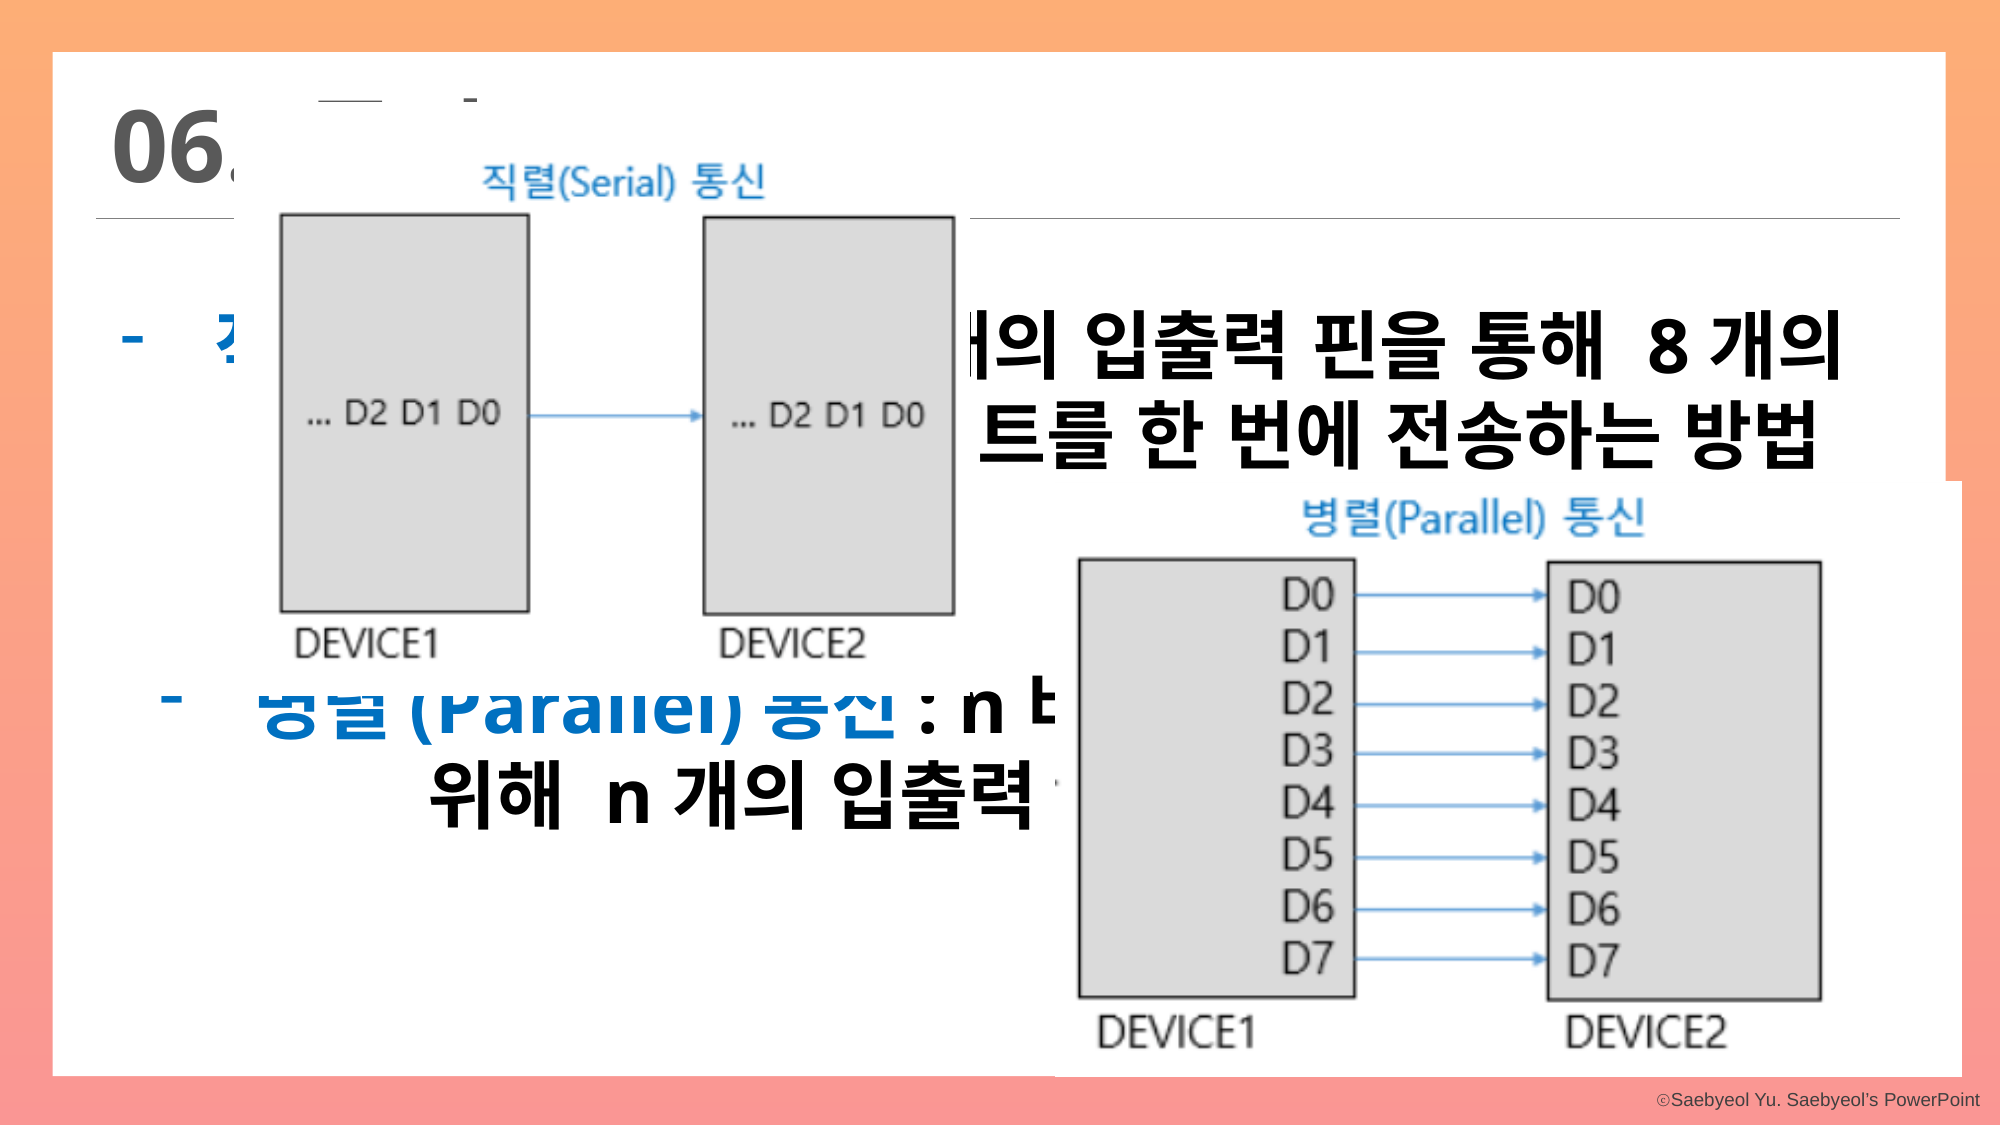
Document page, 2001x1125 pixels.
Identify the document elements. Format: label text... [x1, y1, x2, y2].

text_box 직렬(serial)통신 : 1개의 입출력 핀을 통해 8개의 비트를 한 번에 전송하는 방법 병렬(Parallel)통신: n비트의 데이터를 전송하기 위해 n개의 입출력 핀을 사용하는 방법 [98, 291, 1889, 847]
text_box 06. 통신 [70, 74, 1917, 210]
picture [234, 102, 970, 696]
picture [1055, 481, 1962, 1077]
